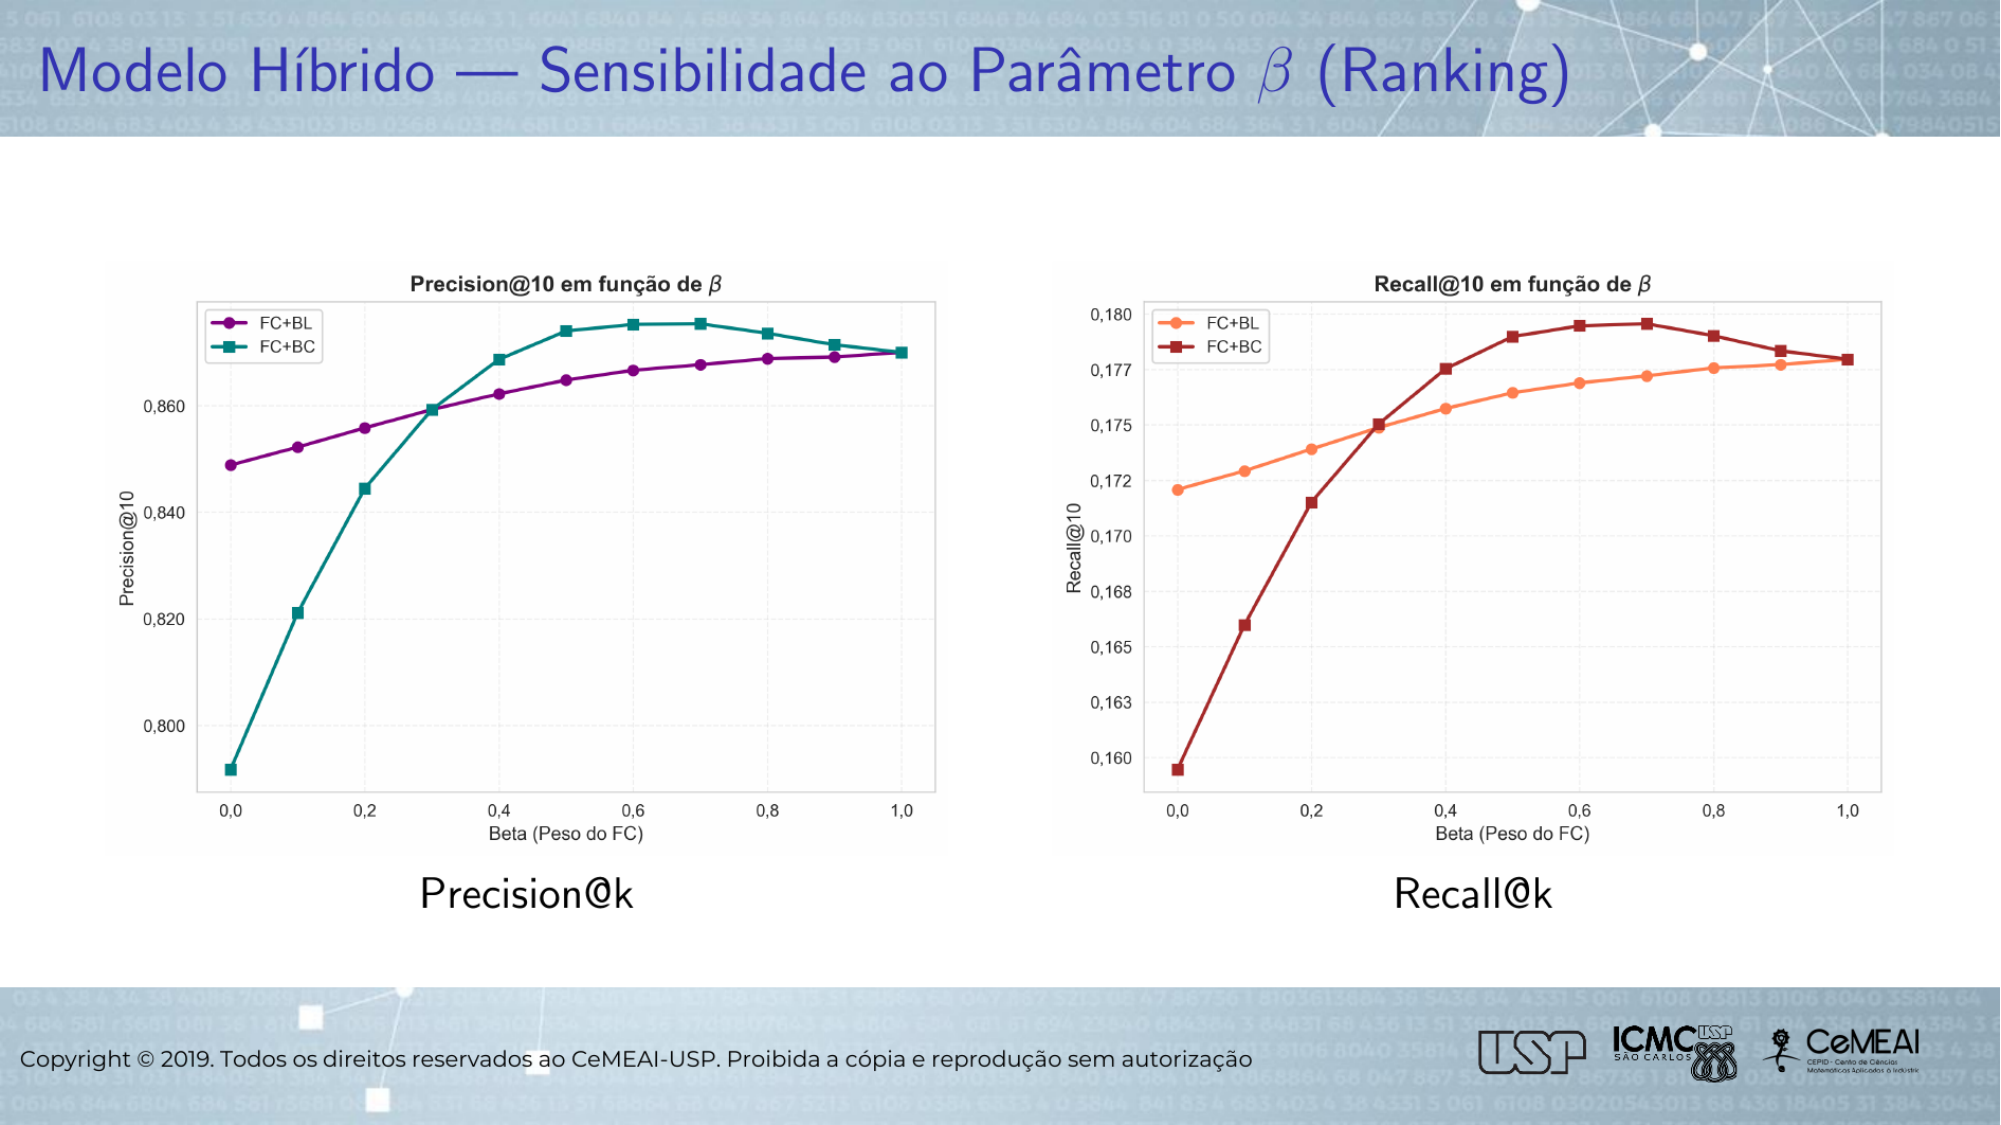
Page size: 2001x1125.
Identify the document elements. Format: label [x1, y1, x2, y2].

list [0, 0, 2000, 1125]
